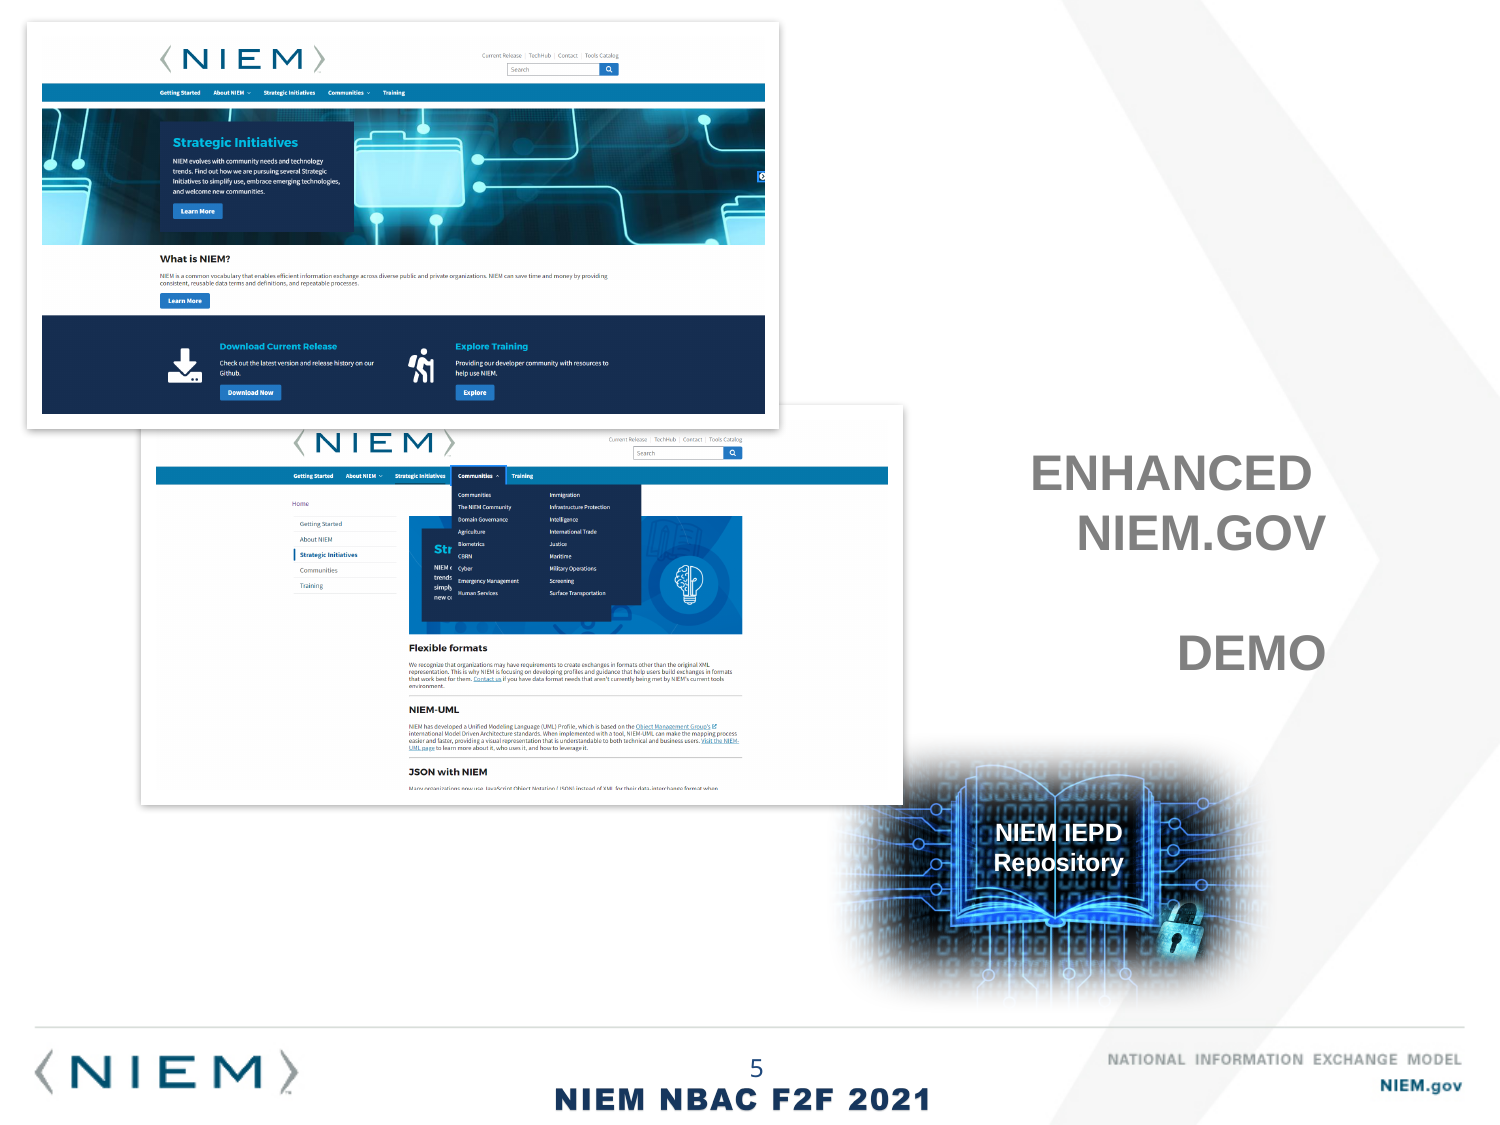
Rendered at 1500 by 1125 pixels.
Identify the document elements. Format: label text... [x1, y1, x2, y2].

picture [0, 0, 1500, 1125]
slide_number 5 [581, 1045, 932, 1106]
title Enhanced NIEM.GOV Demo [907, 432, 1342, 885]
